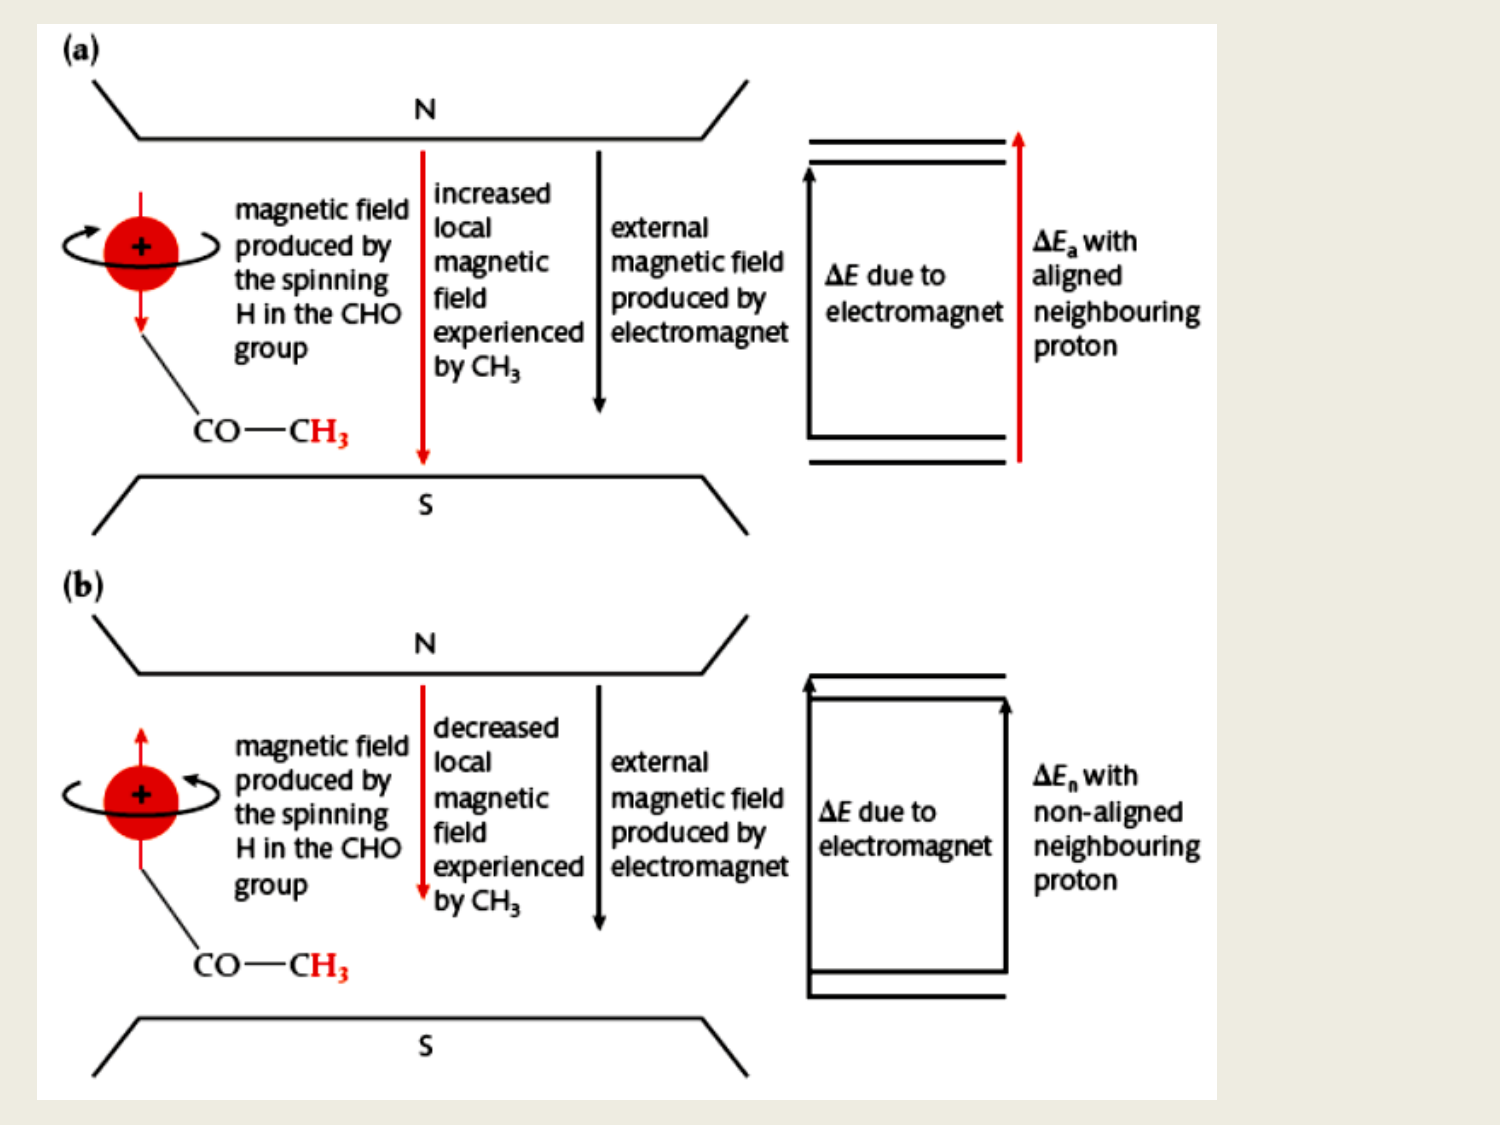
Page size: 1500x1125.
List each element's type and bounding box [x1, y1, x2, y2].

picture [37, 24, 1217, 1101]
